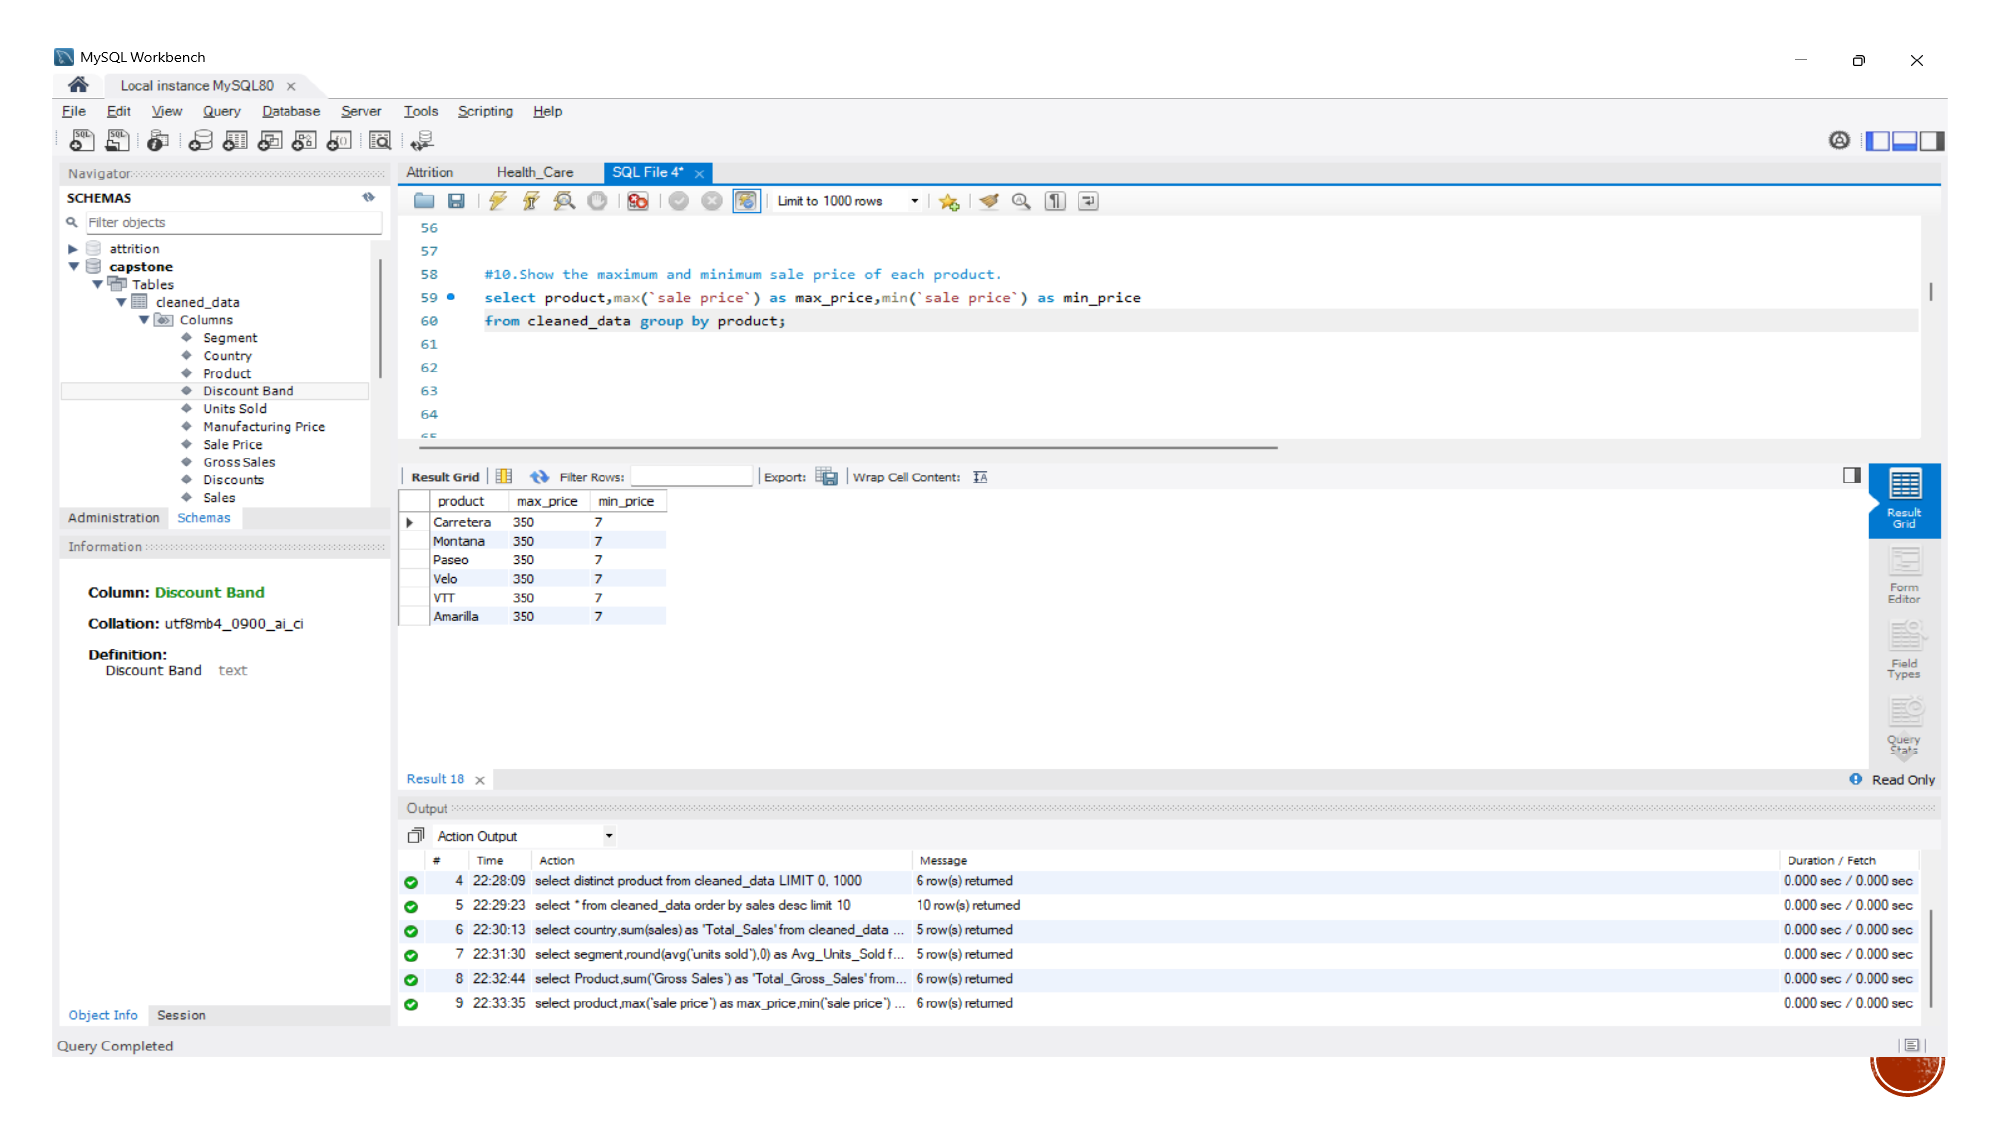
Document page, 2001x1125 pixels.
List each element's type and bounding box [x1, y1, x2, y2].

picture [52, 44, 1948, 1057]
